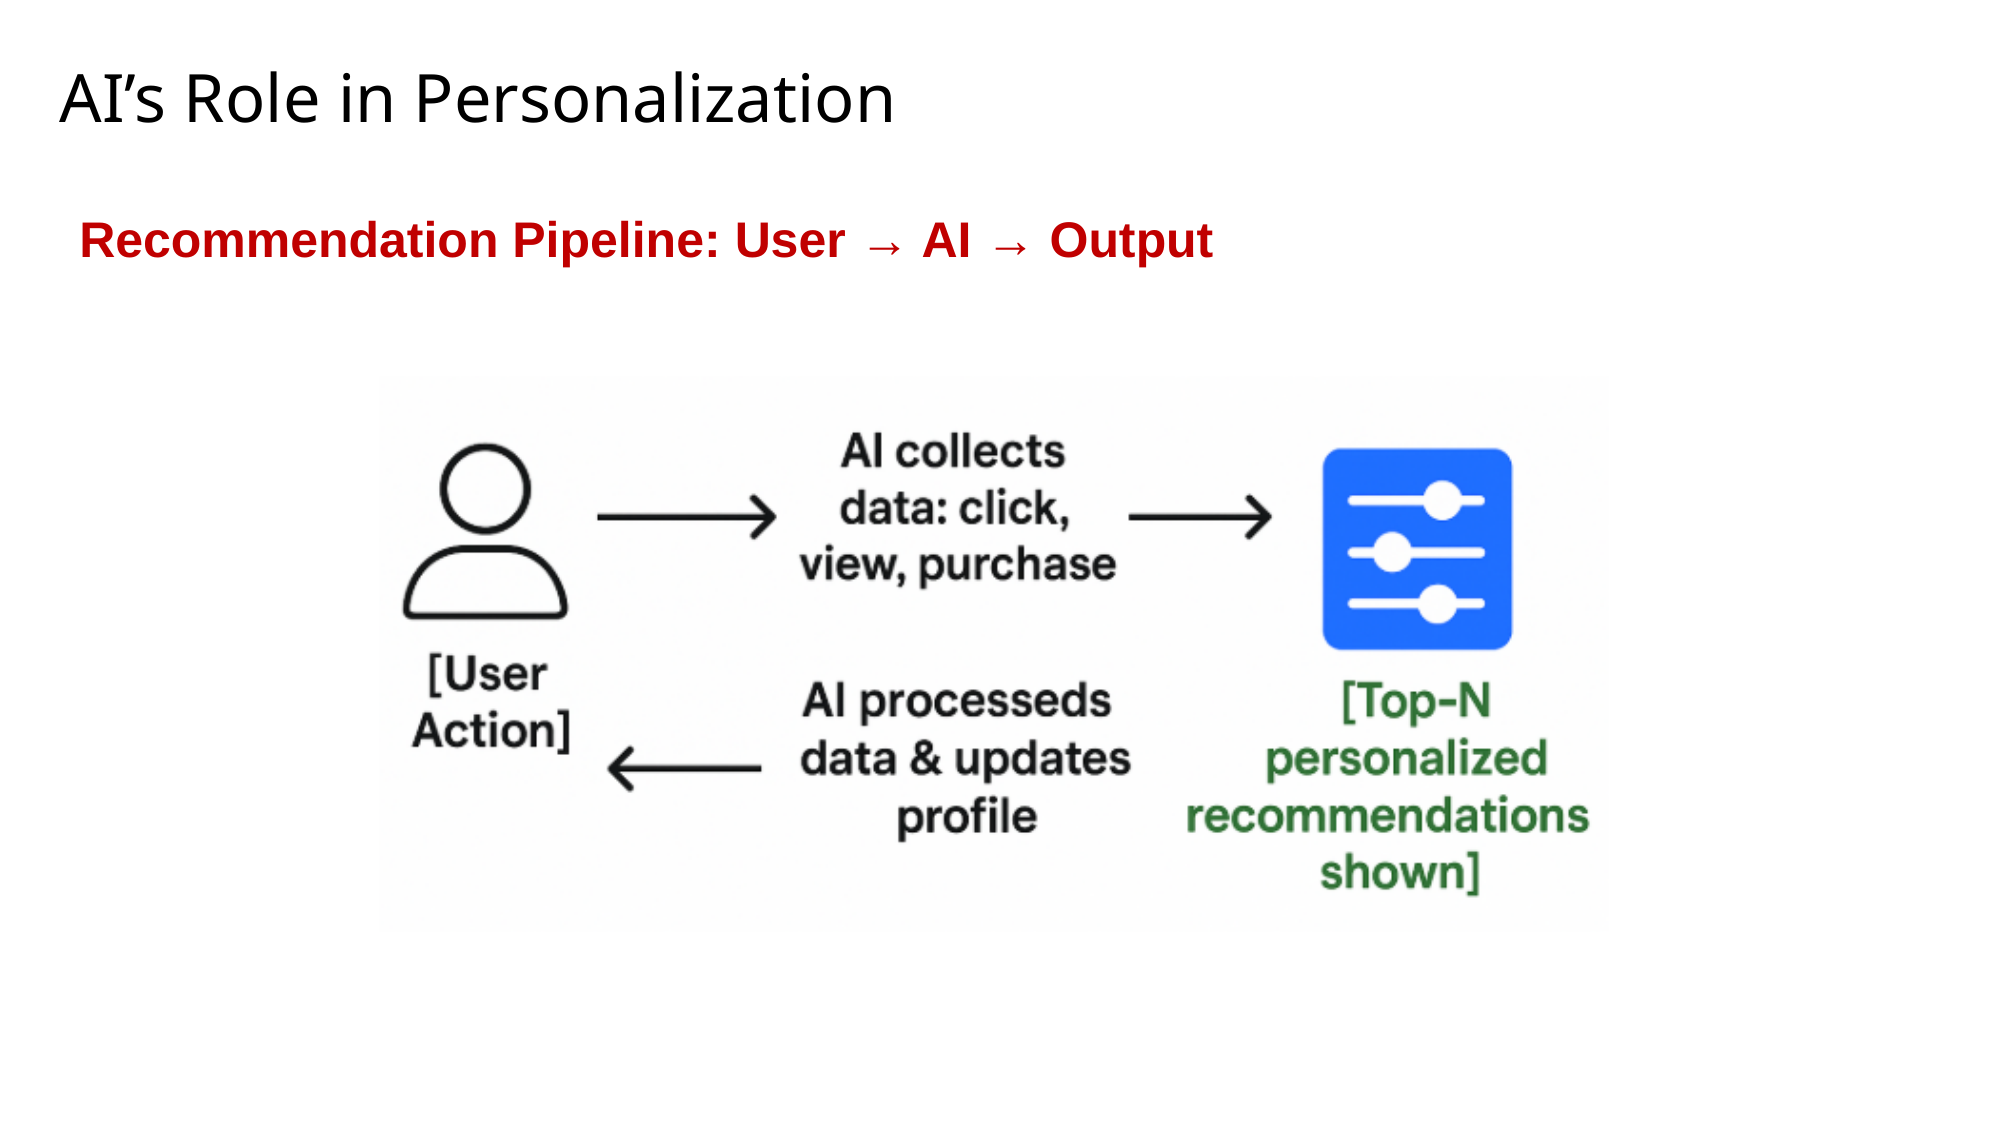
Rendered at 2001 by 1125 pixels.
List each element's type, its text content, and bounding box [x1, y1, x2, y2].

list Recommendation Pipeline: User → AI → Output [64, 200, 1931, 1049]
title AI’s Role in Personalization [44, 27, 1947, 175]
picture [379, 375, 1609, 932]
